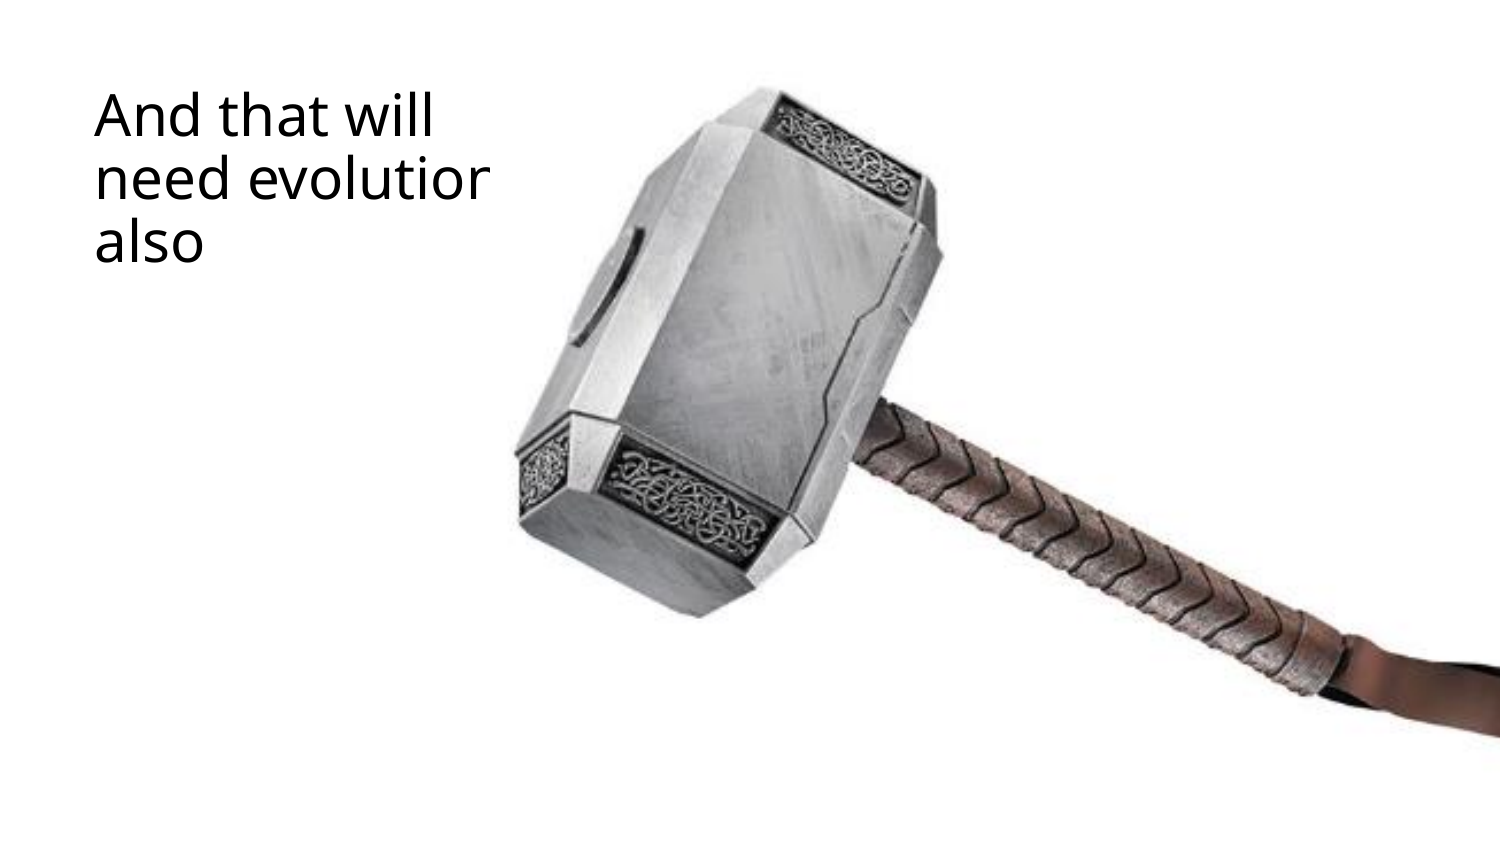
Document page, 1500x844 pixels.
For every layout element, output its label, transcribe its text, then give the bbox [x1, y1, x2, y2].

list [479, 0, 1500, 844]
title And that will need evolution also [79, 77, 479, 284]
